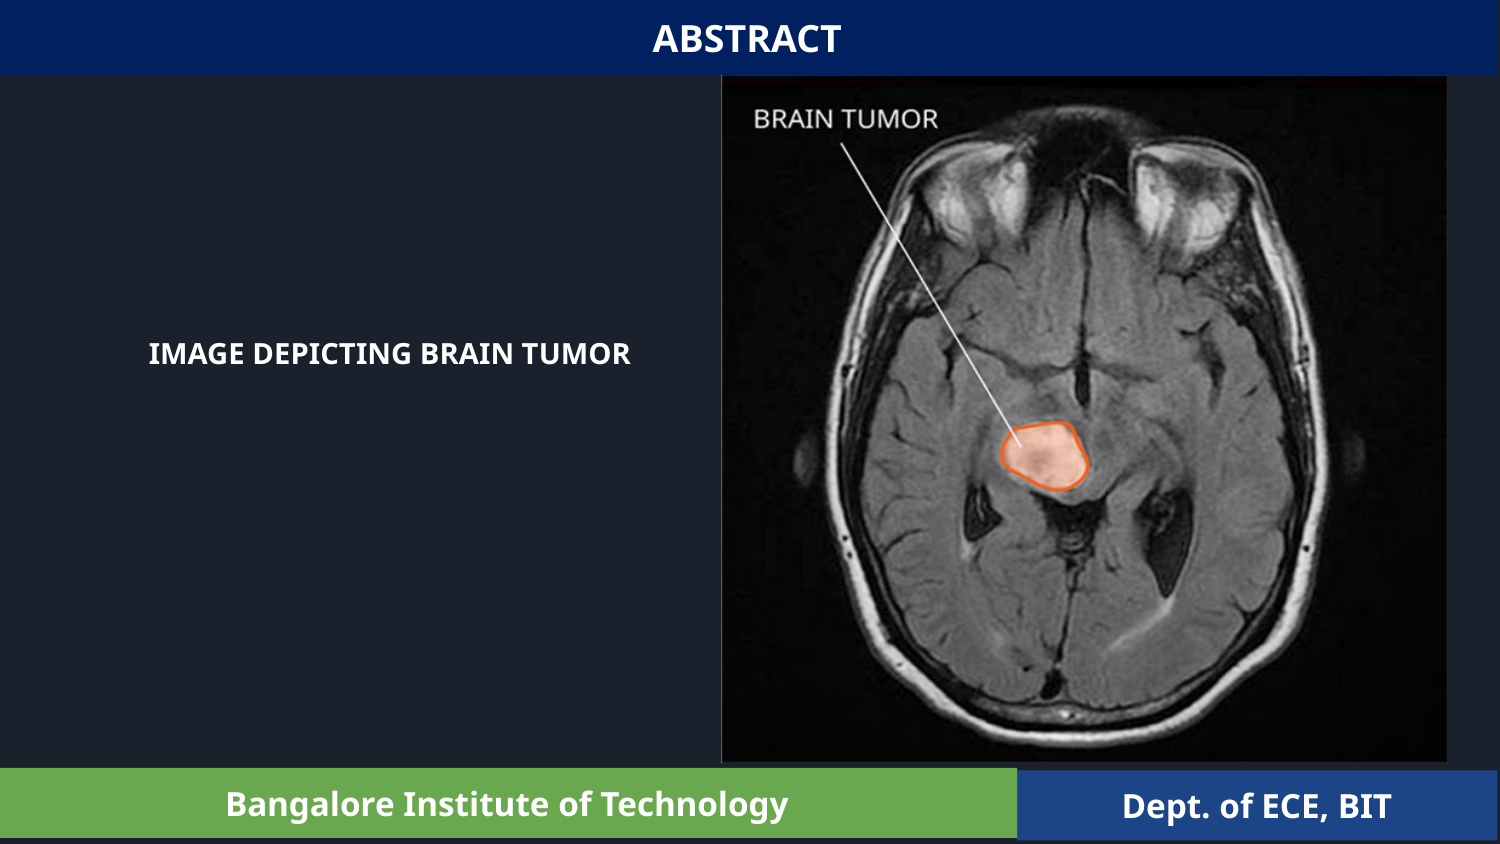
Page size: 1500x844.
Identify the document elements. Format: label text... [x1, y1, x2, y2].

text_box Dept. of ECE, BIT [1017, 770, 1498, 841]
text_box Bangalore Institute of Technology [0, 767, 1018, 838]
picture [721, 75, 1448, 763]
text_box ABSTRACT [0, 0, 1498, 75]
text_box IMAGE DEPICTING BRAIN TUMOR [133, 319, 660, 385]
